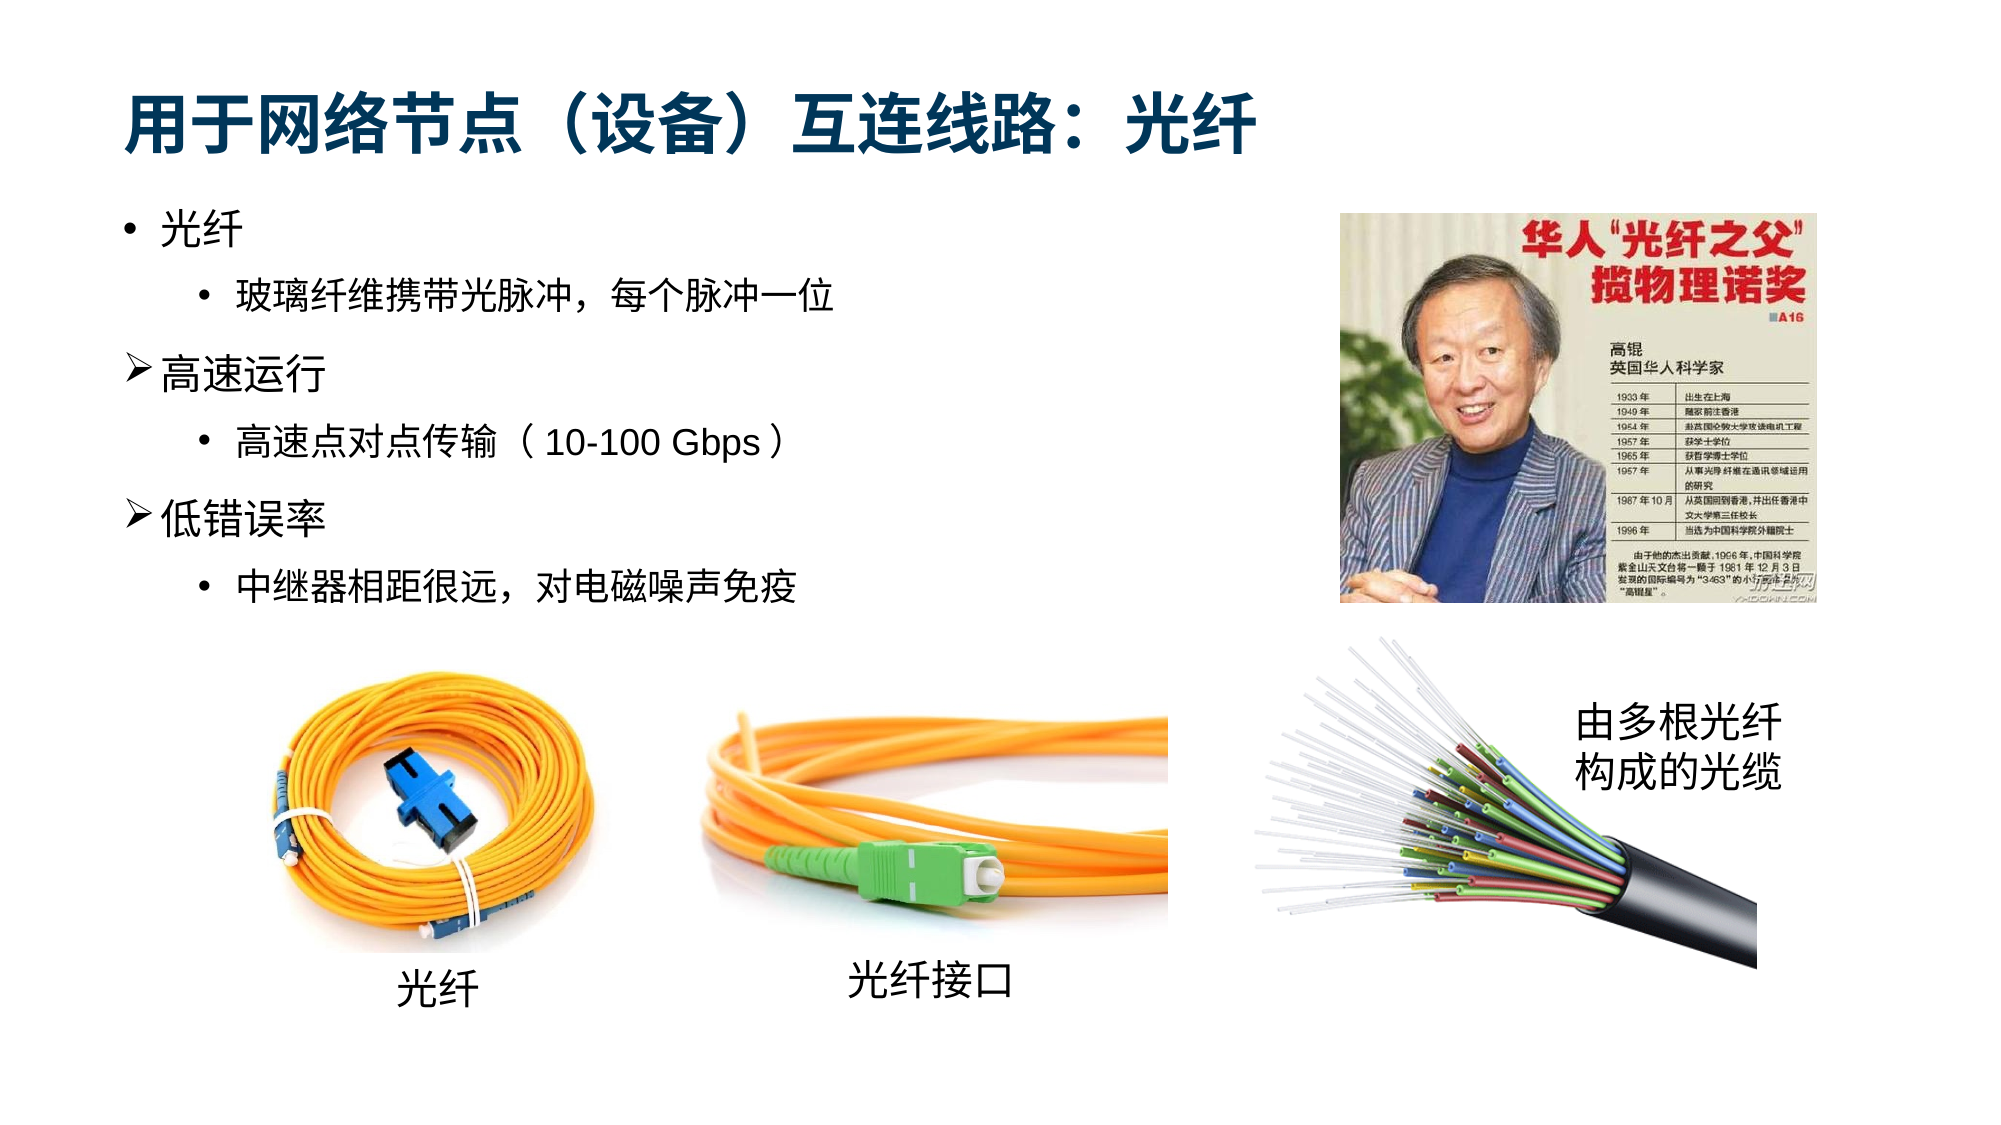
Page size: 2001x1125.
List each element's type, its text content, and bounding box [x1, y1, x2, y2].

text_box 光纤 [372, 955, 502, 1021]
picture [682, 688, 1168, 963]
picture [242, 669, 614, 953]
picture [1204, 624, 1757, 989]
text_box 光纤接口 [824, 963, 1055, 1011]
text_box 由多根光纤构成的光缆 [1757, 688, 1817, 803]
picture [1340, 213, 1817, 603]
text_box 光纤 玻璃纤维携带光脉冲，每个脉冲一位 高速运行 高速点对点传输（10-100 Gbps） 低错误率 中继器相距很远，对电磁噪声免疫 [108, 185, 1863, 971]
title 用于网络节点（设备）互连线路：光纤 [108, 0, 1890, 170]
